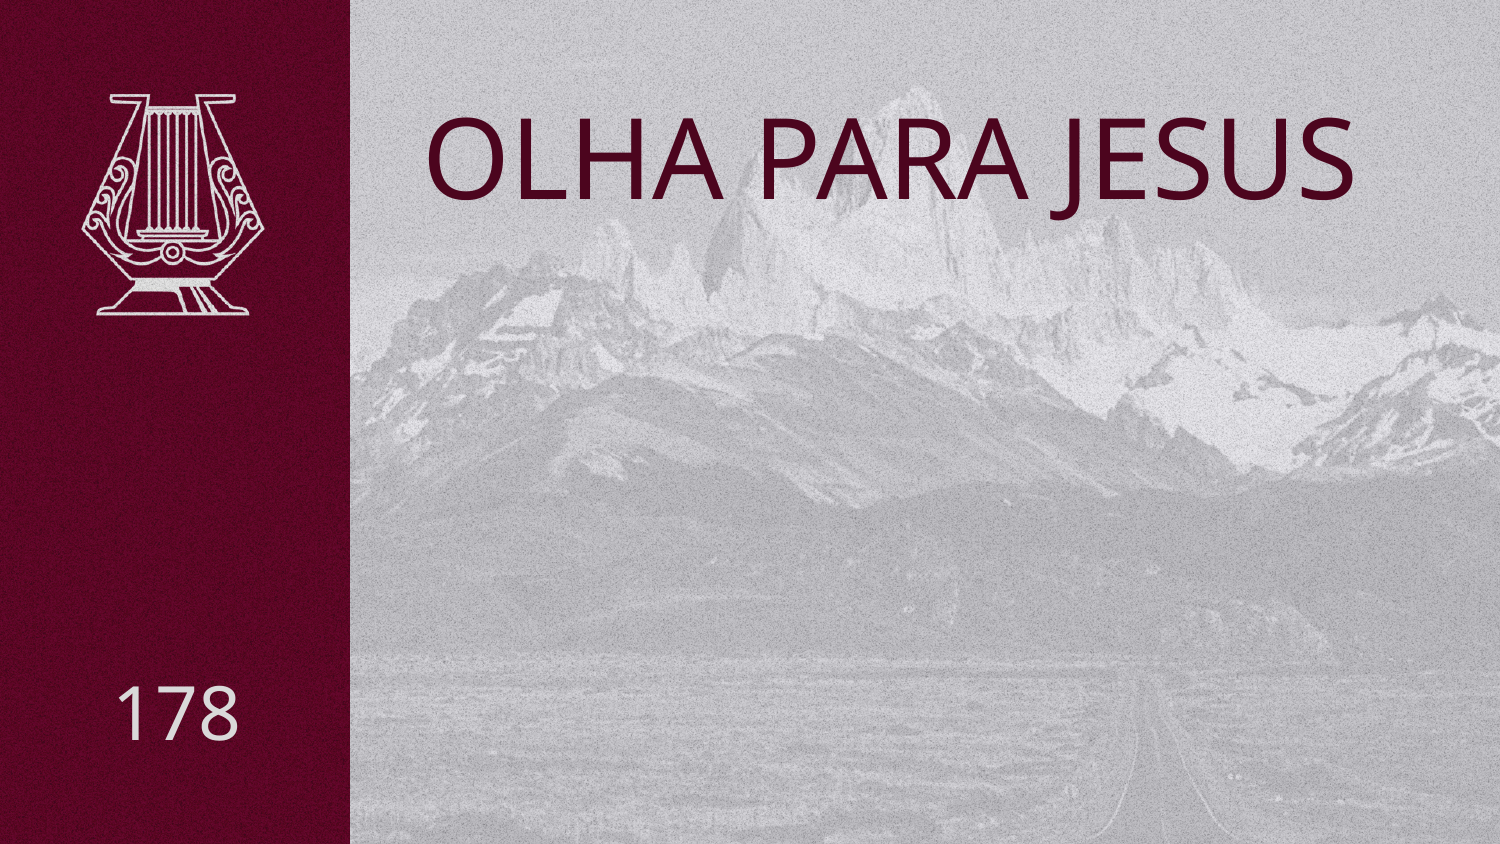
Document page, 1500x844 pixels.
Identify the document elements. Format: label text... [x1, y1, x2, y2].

title OLHA PARA JESUS [407, 79, 1447, 777]
picture [0, 0, 1500, 844]
list 178 [76, 658, 278, 765]
